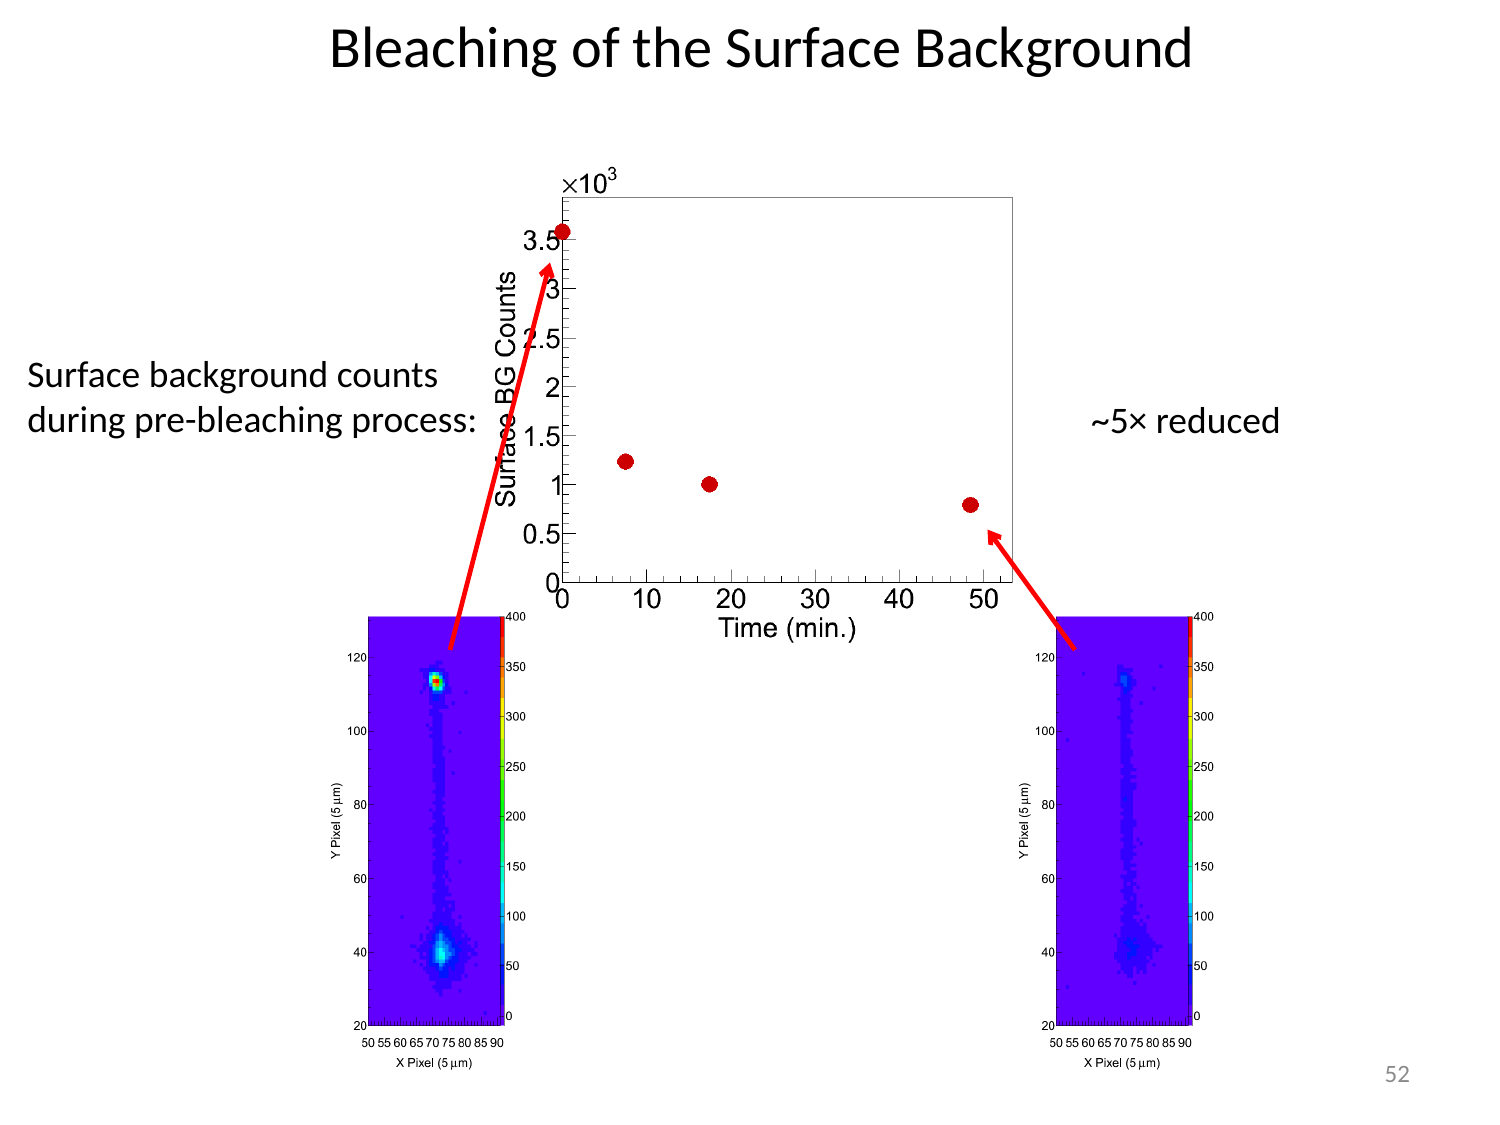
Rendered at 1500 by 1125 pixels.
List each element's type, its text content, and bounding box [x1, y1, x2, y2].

text_box Surface background counts during pre-bleaching process: [12, 342, 444, 448]
slide_number 52 [1074, 1042, 1425, 1103]
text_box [987, 529, 1076, 651]
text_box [449, 262, 551, 651]
picture [323, 162, 1233, 1076]
text_box ~5× reduced [1076, 388, 1297, 448]
text_box Bleaching of the Surface Background [314, 1, 1210, 87]
